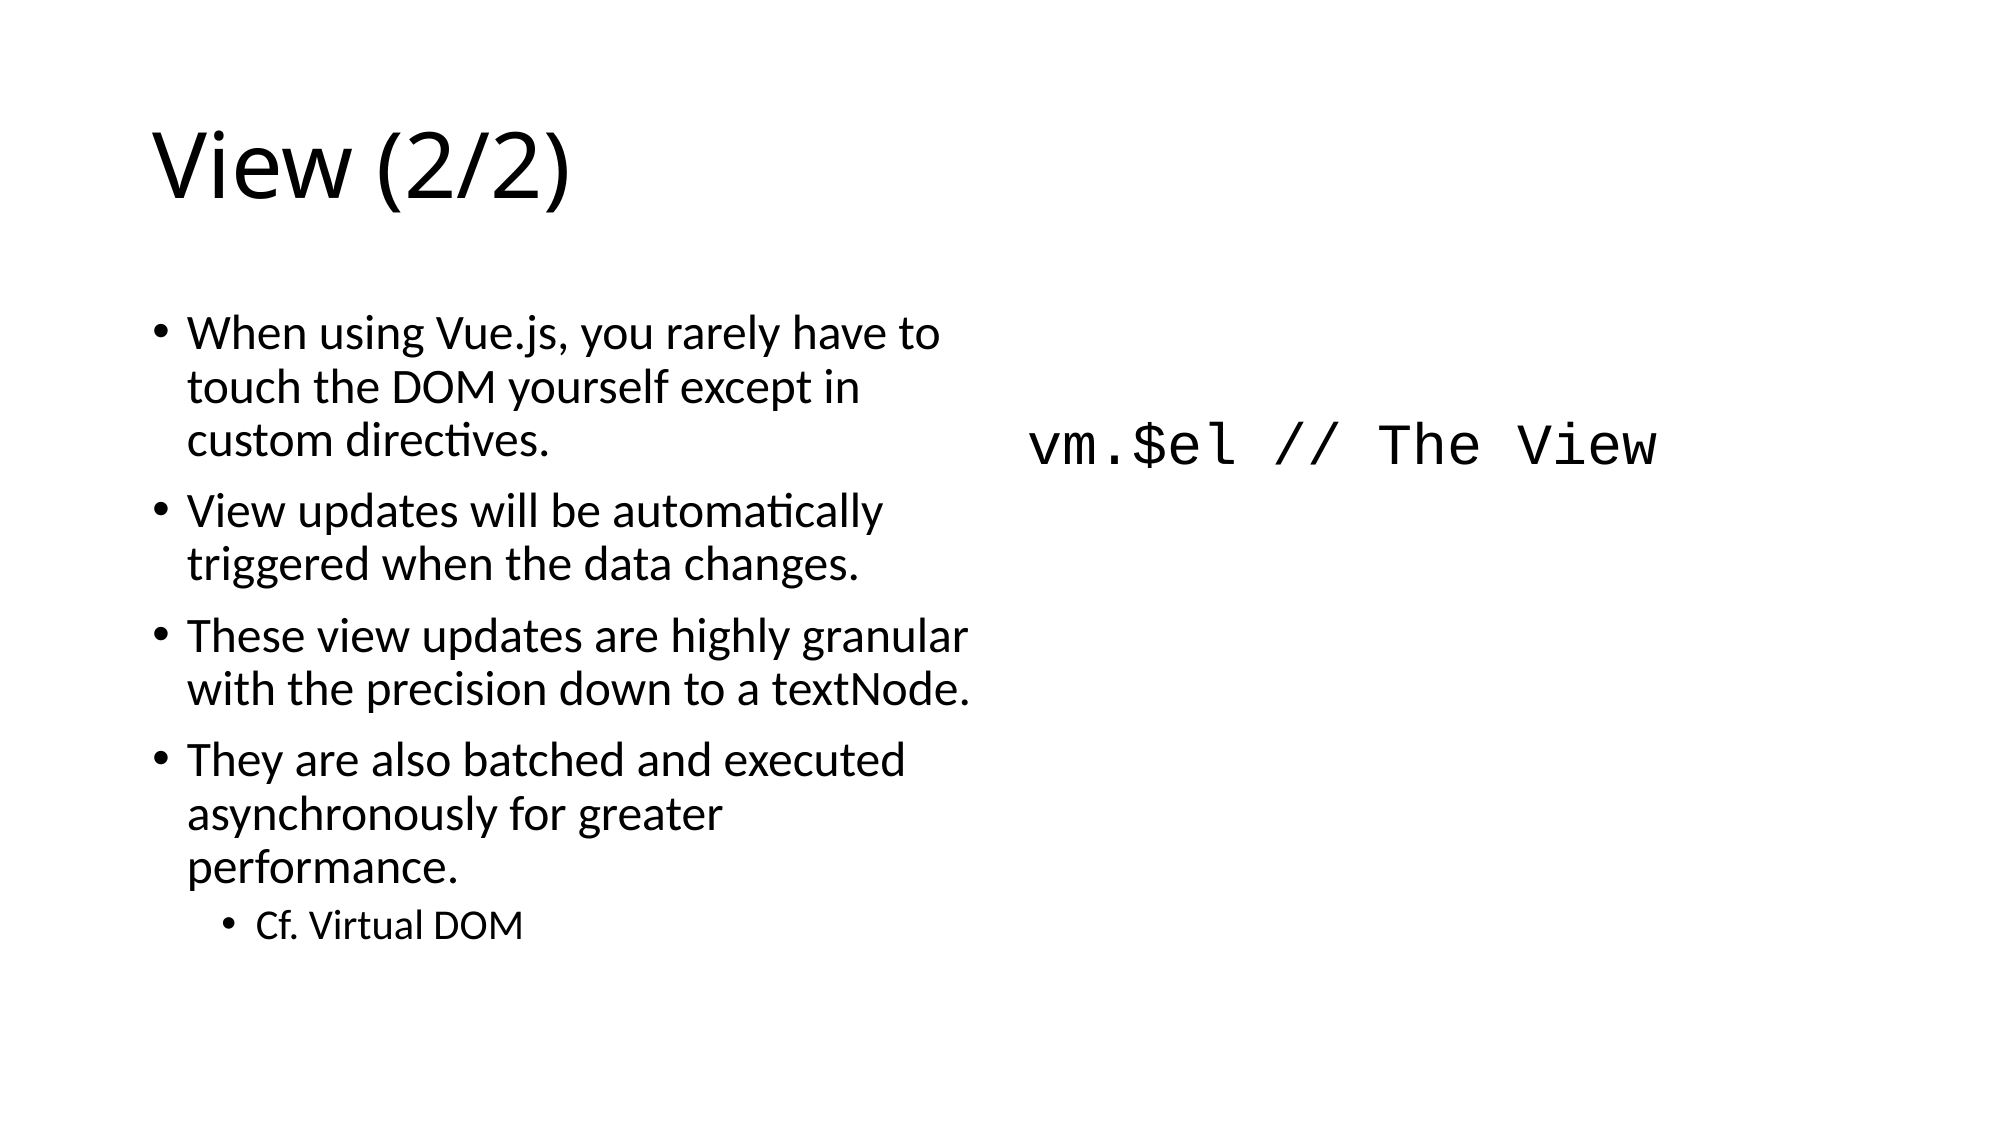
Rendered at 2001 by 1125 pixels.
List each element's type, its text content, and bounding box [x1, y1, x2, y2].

list When using Vue.js, you rarely have to touch the DOM yourself except in custom directives. View updates will be automatically triggered when the data changes. These view updates are highly granular with the precision down to a textNode. They are also batched and executed asynchronously for greater performance. Cf. Virtual DOM [137, 299, 988, 1014]
title View (2/2) [137, 59, 1863, 278]
list vm.$el // The View [1012, 299, 1863, 1014]
